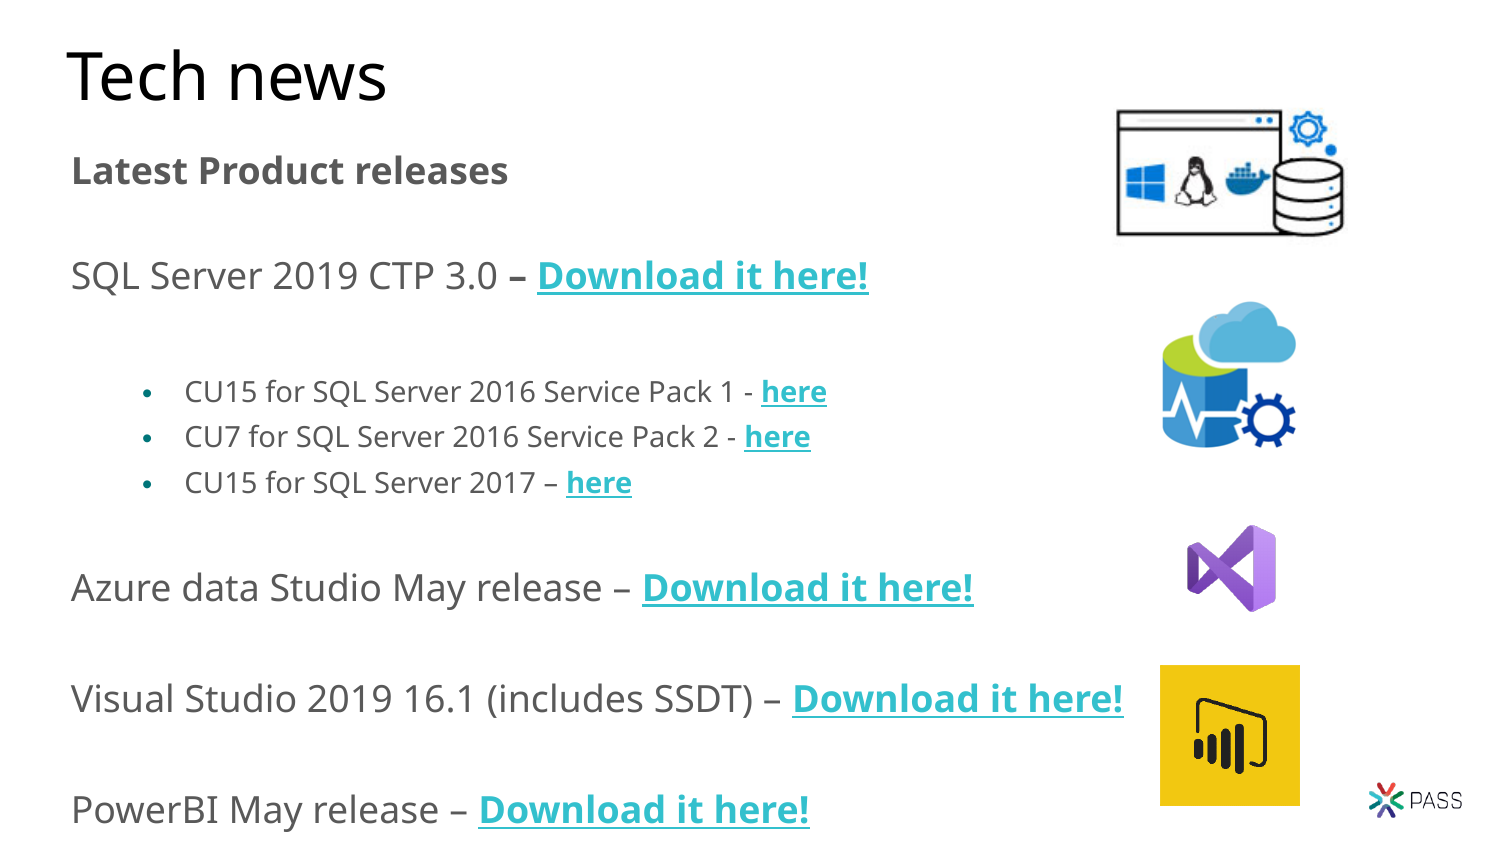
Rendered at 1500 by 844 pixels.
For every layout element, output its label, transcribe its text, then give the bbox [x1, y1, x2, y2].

picture [1367, 780, 1463, 820]
picture [1169, 506, 1291, 629]
picture [1111, 83, 1349, 256]
picture [1157, 297, 1303, 453]
list Latest Product releases SQL Server 2019 CTP 3.0 – Download it here! CU15 for SQL Server 2016 Service Pack 1 - here CU7 for SQL Server 2016 Service Pack 2 - here CU15 for SQL Server 2017 – here Azure data Studio May release – Download it here! Visual Studio 2019 16.1 (includes SSDT) – Download it here! PowerBI May release – Download it here! [56, 139, 1170, 800]
picture [1159, 665, 1300, 806]
